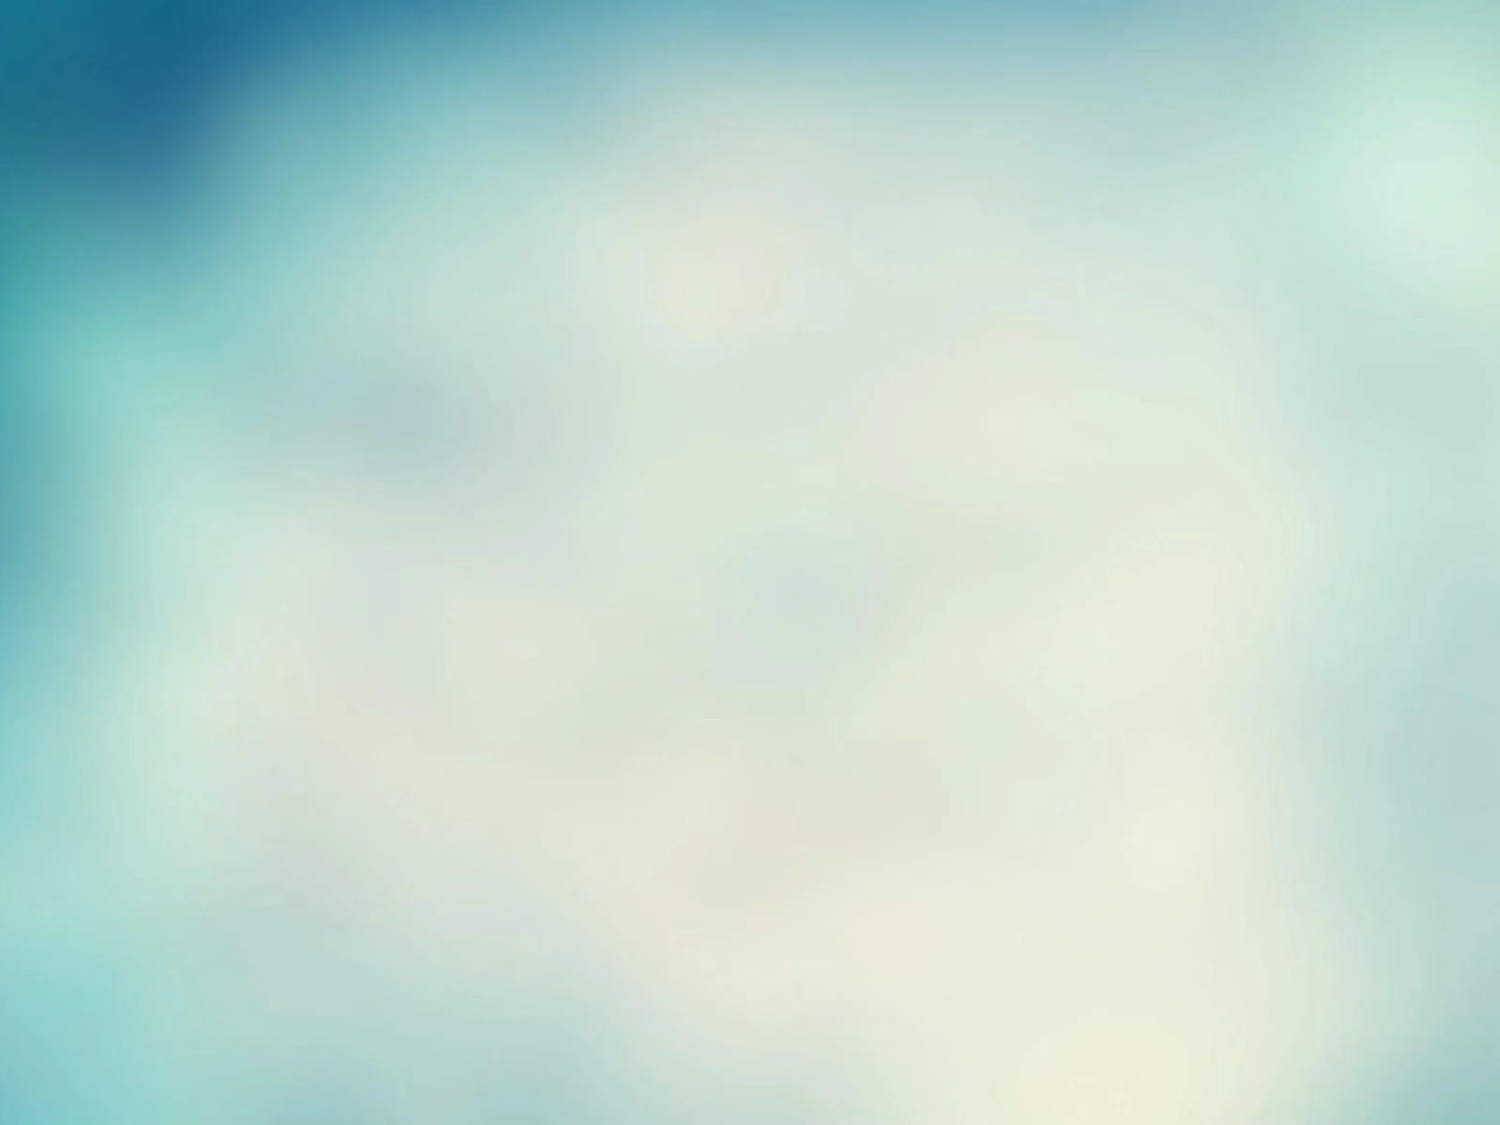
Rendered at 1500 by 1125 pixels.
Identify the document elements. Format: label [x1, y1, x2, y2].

text_box [0, 0, 1500, 1125]
